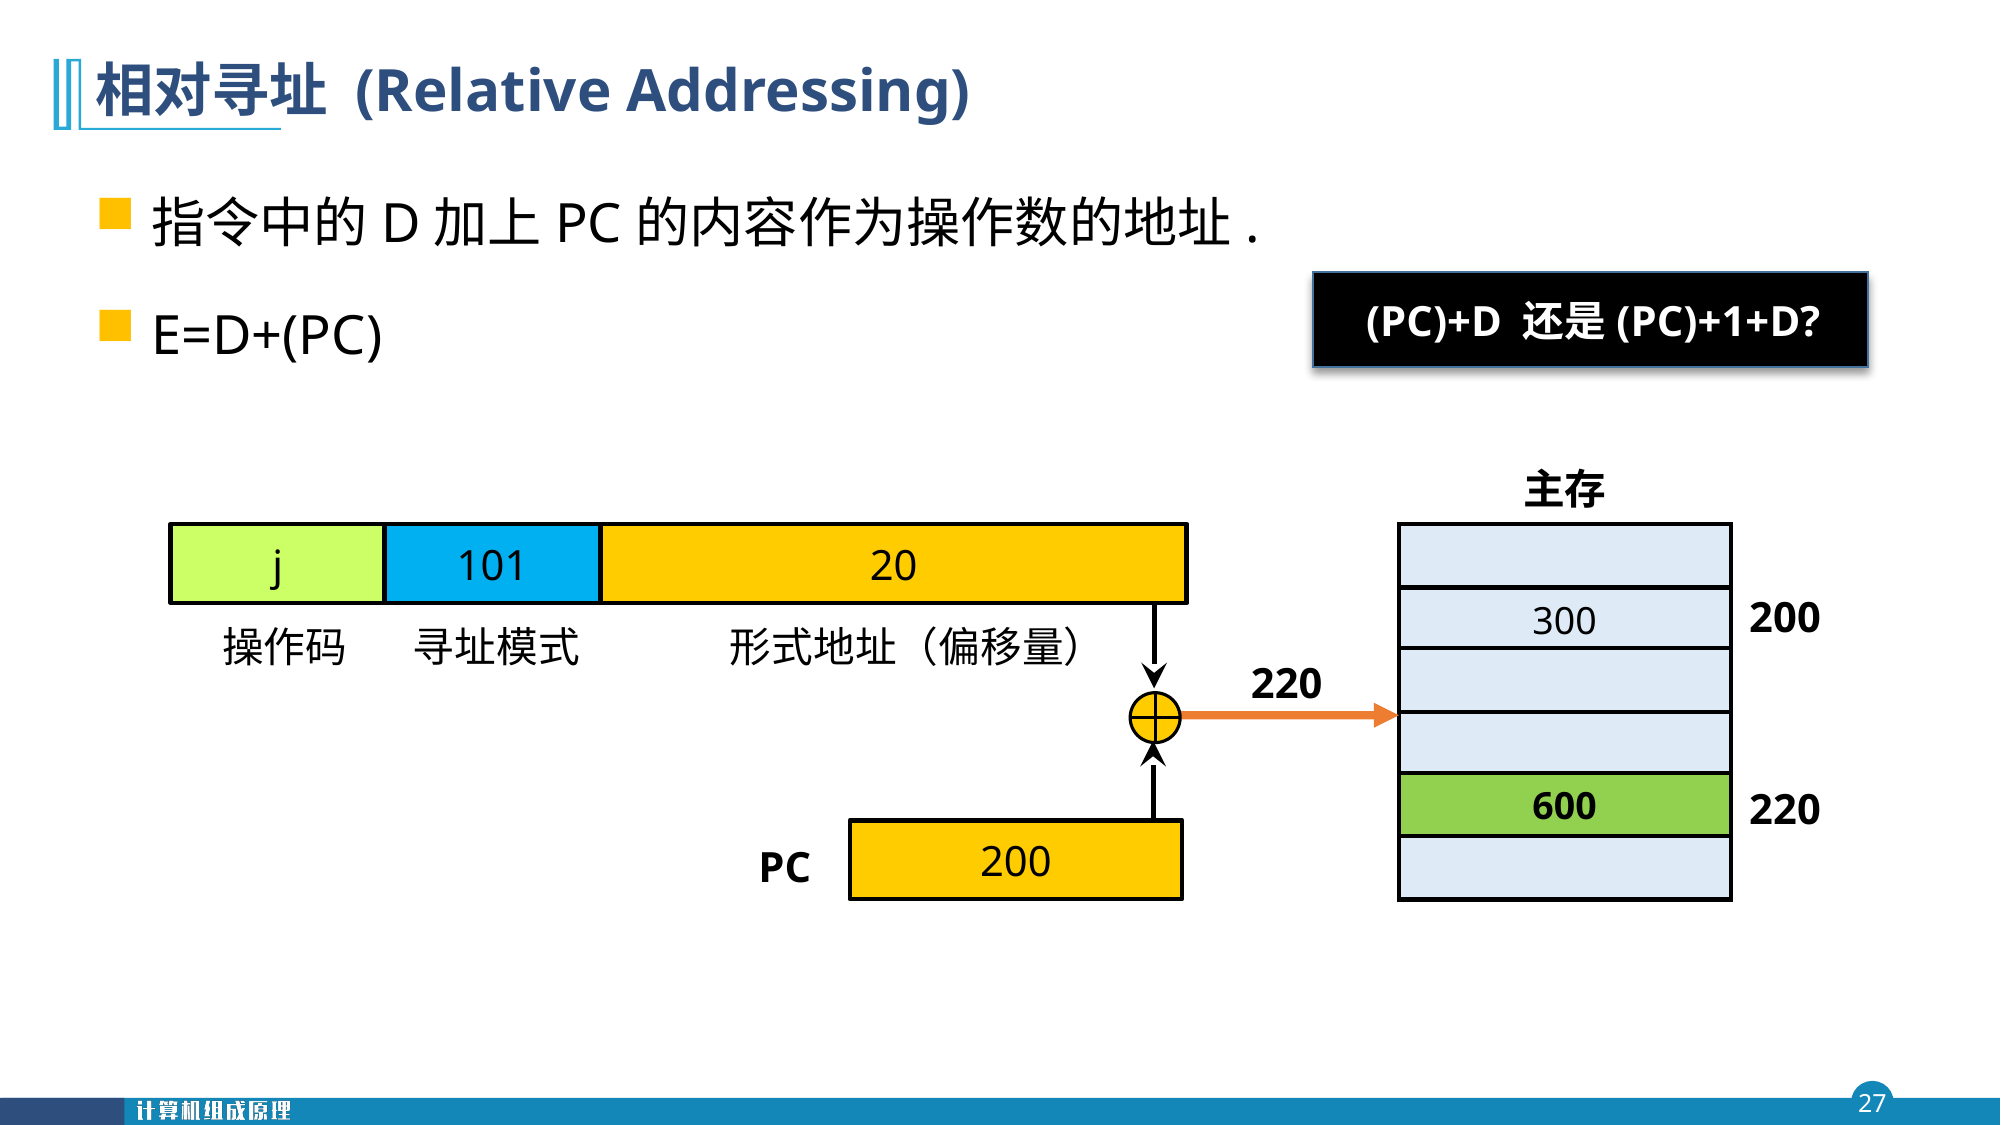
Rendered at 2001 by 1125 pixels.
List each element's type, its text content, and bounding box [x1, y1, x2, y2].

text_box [170, 524, 1202, 679]
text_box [741, 820, 1183, 900]
title 相对寻址 (Relative Addressing) [80, 42, 1805, 144]
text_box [1178, 649, 1399, 716]
text_box [1130, 692, 1181, 743]
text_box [1313, 272, 1868, 368]
list 指令中的D加上PC的内容作为操作数的地址. E=D+(PC) [80, 154, 1805, 416]
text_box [1398, 454, 1840, 900]
